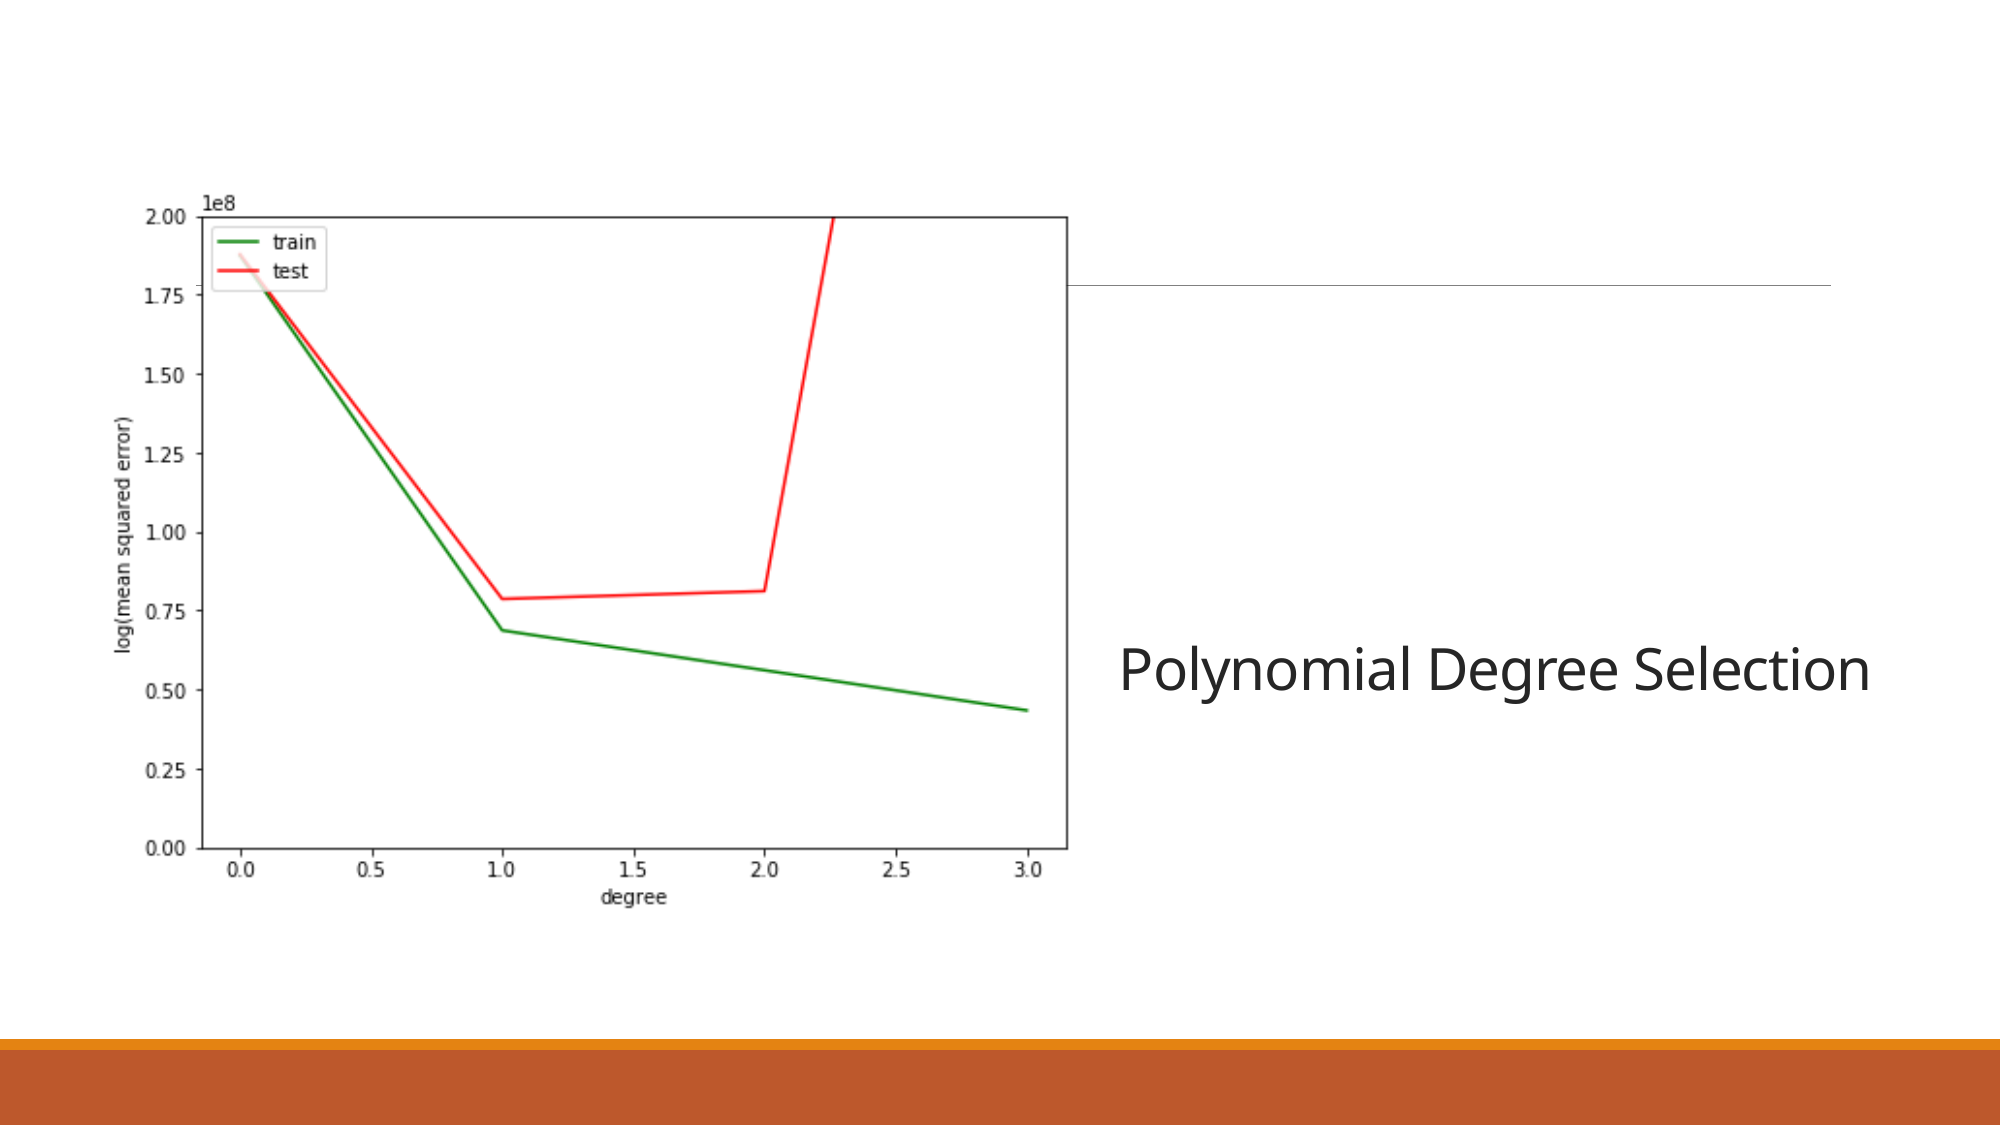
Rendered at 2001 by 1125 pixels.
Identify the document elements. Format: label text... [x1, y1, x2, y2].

picture [103, 181, 1087, 922]
text_box Polynomial Degree Selection [1103, 104, 1894, 710]
